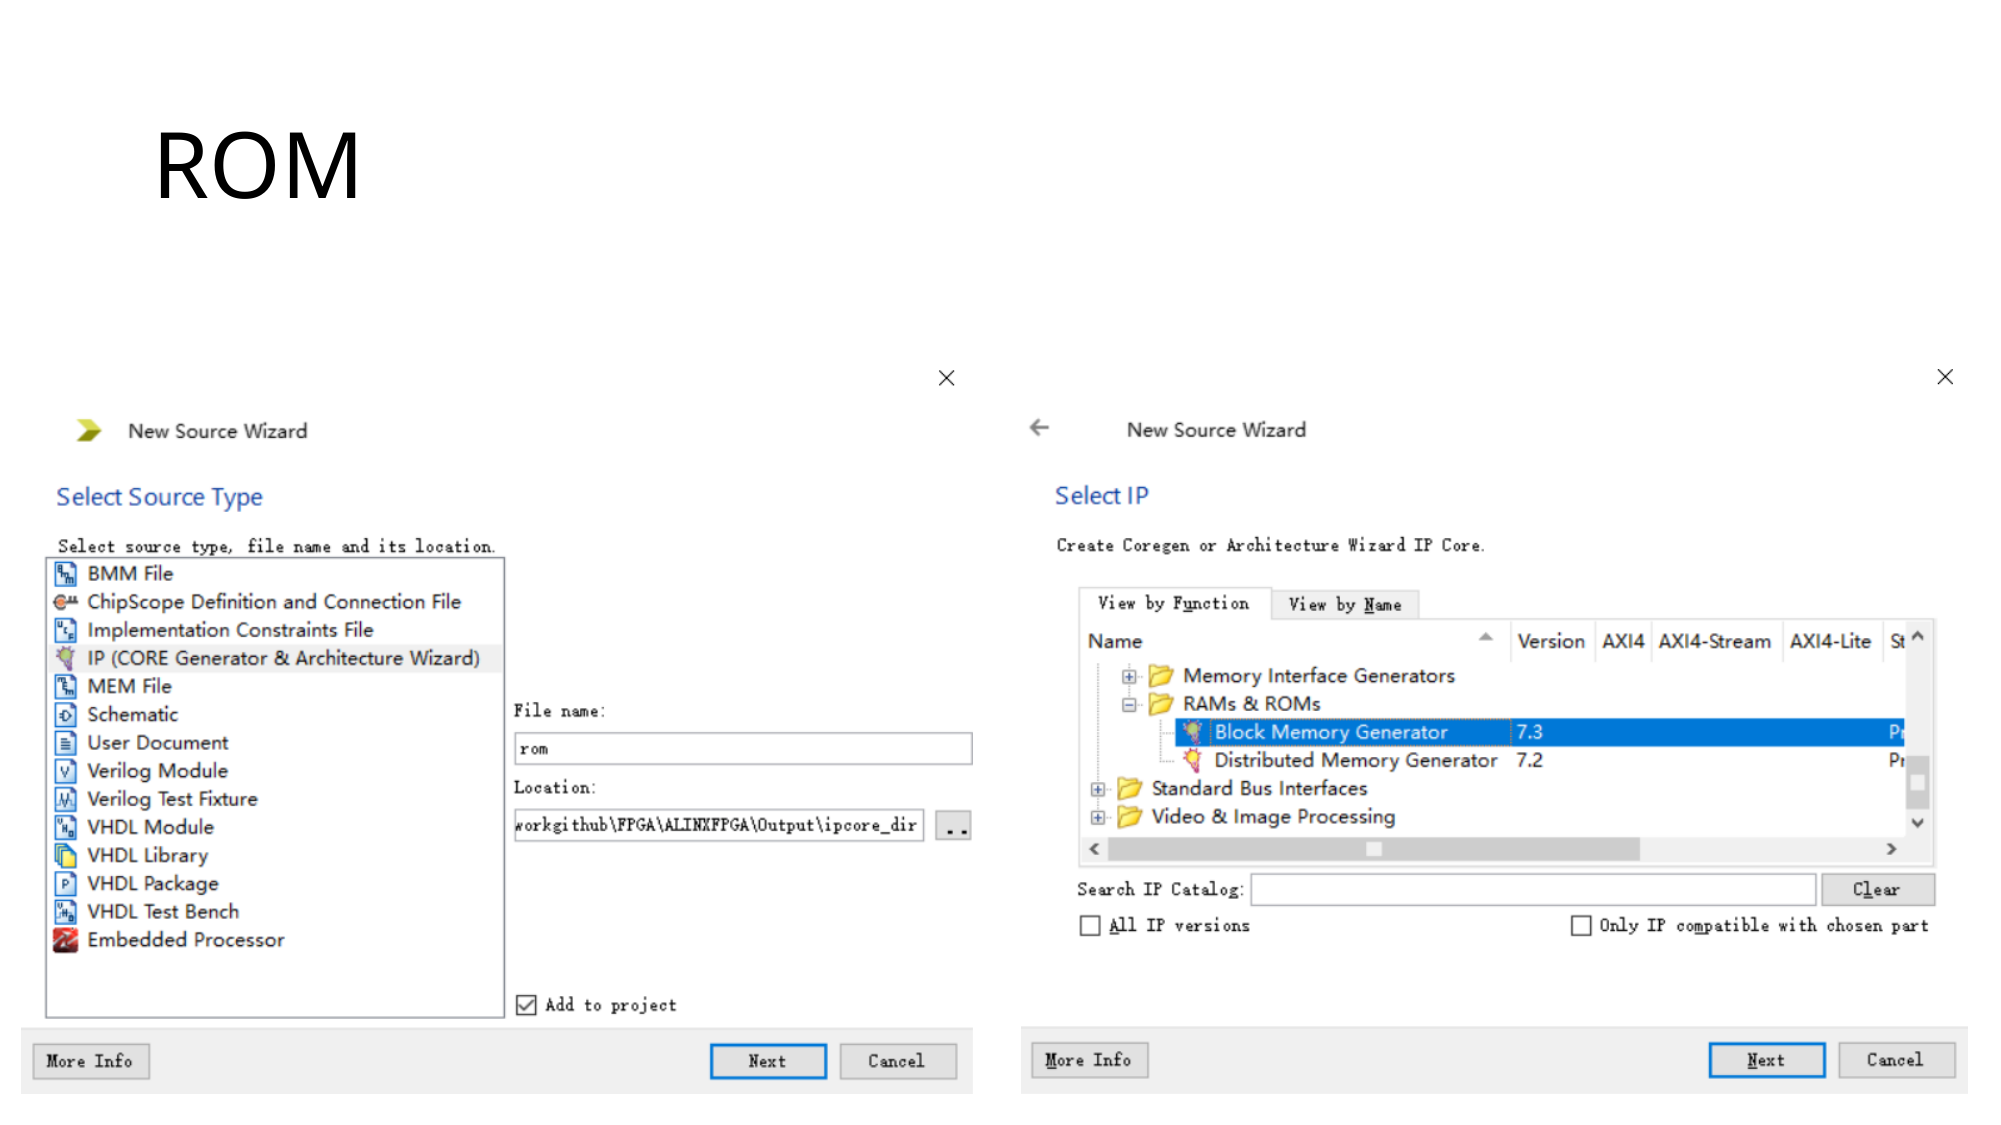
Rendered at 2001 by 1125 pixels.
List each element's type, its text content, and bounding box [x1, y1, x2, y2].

title ROM [137, 59, 1863, 278]
picture [1021, 363, 1968, 1094]
picture [21, 363, 973, 1094]
